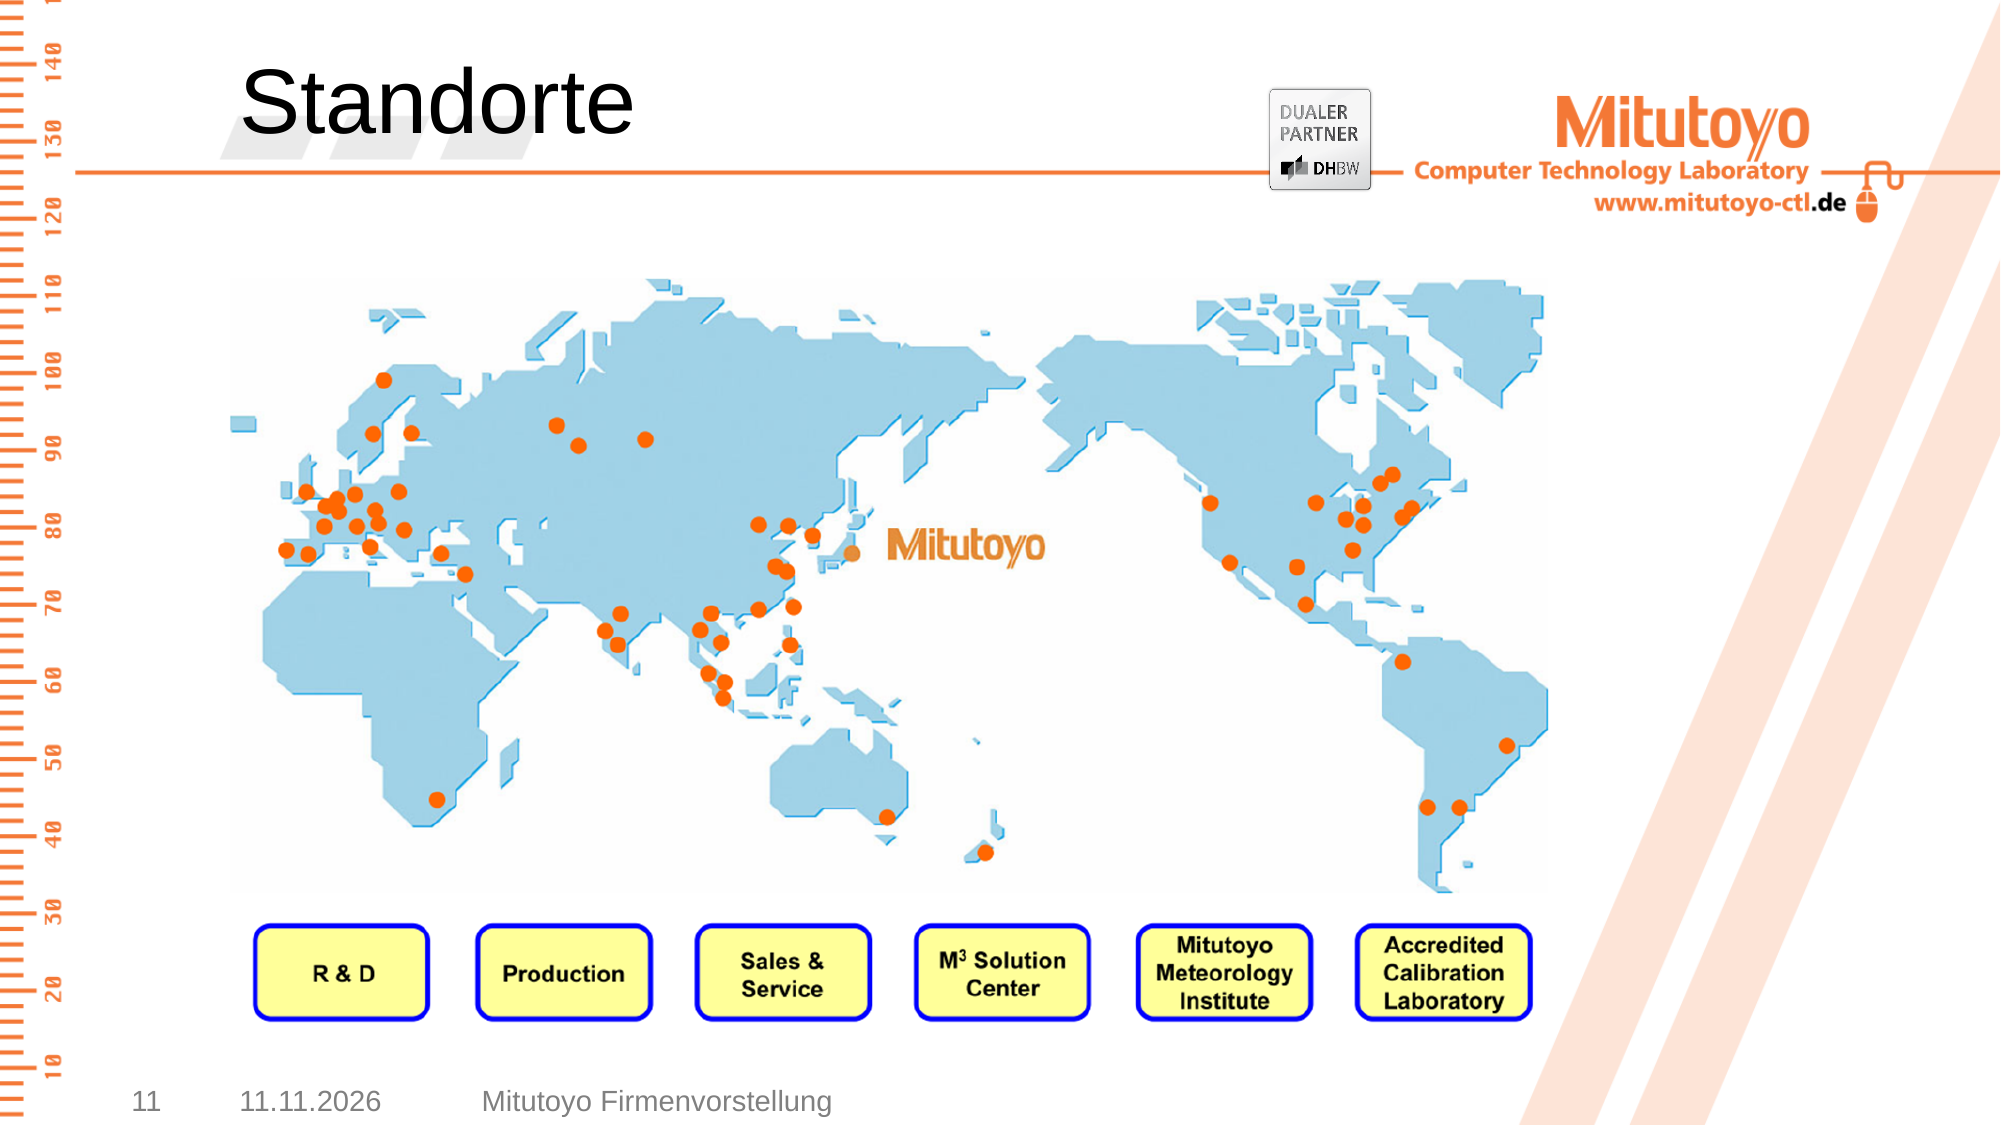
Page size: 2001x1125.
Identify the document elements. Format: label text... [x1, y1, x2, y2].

title Standorte [224, 38, 1250, 160]
slide_number 11 [116, 1046, 206, 1125]
footer Mitutoyo Firmenvorstellung [466, 1046, 1251, 1125]
picture [0, 0, 2001, 1125]
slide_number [224, 1046, 449, 1125]
